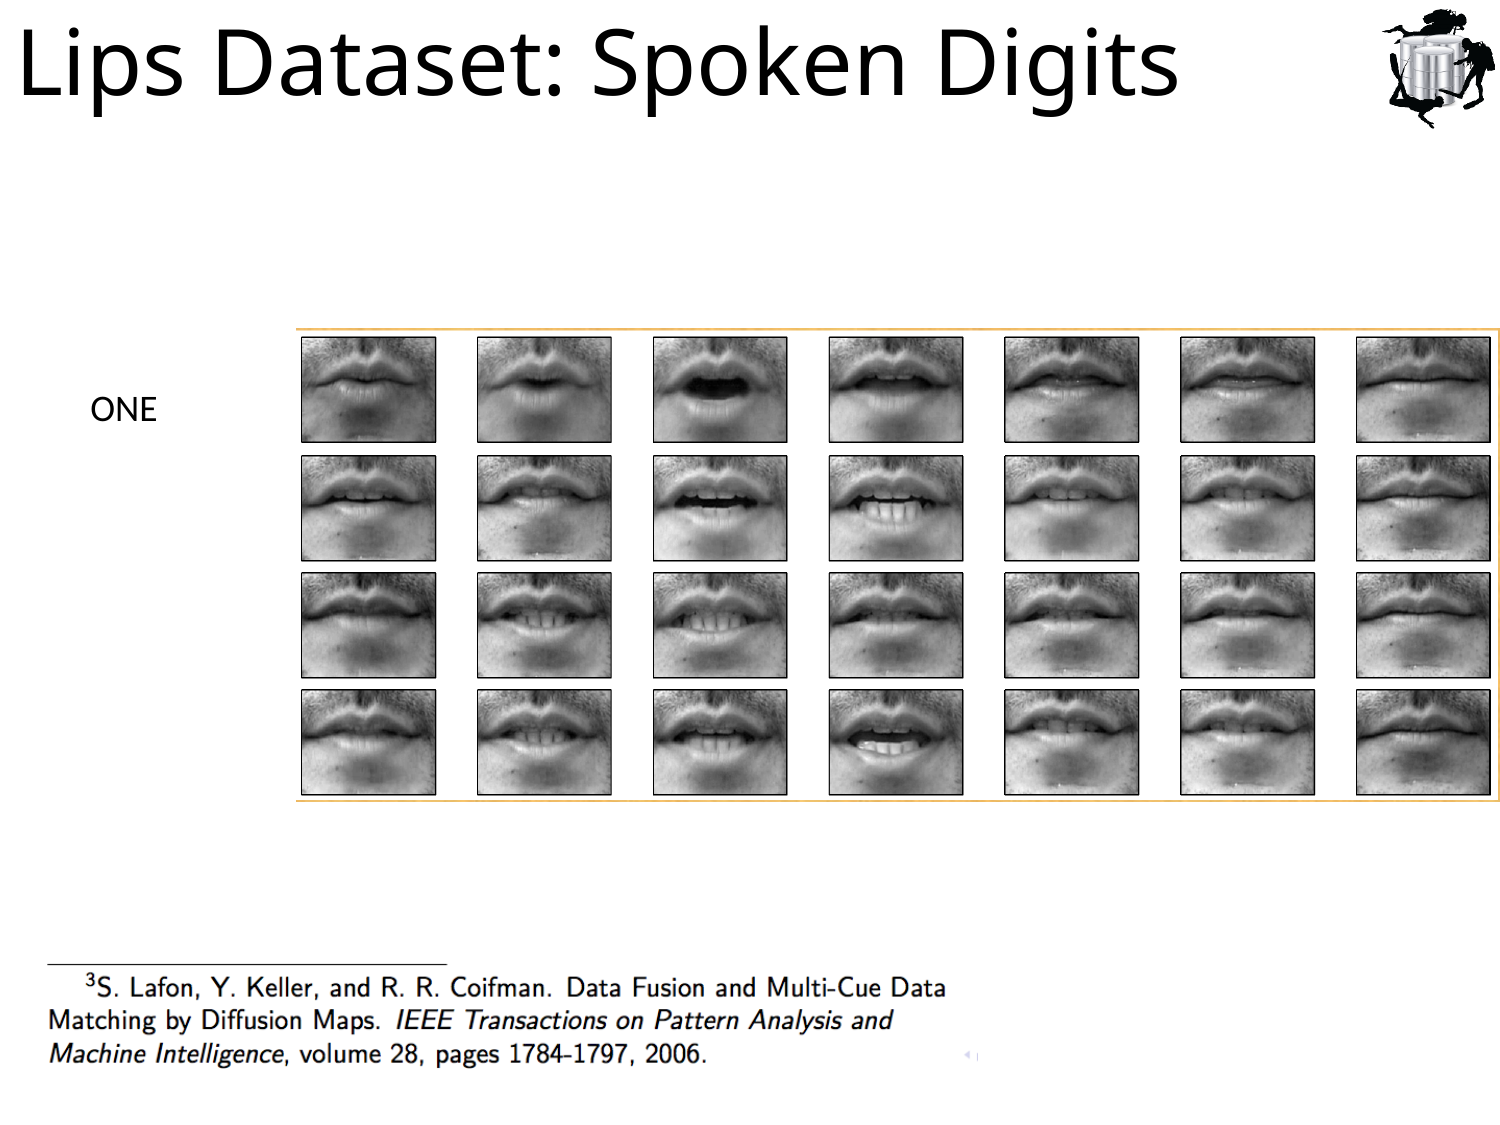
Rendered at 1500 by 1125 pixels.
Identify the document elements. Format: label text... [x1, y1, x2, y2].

text_box ONE [75, 376, 173, 437]
picture [40, 962, 978, 1069]
title Lips Dataset: Spoken Digits [0, 0, 1377, 131]
picture [1377, 5, 1498, 131]
picture [296, 328, 1500, 802]
